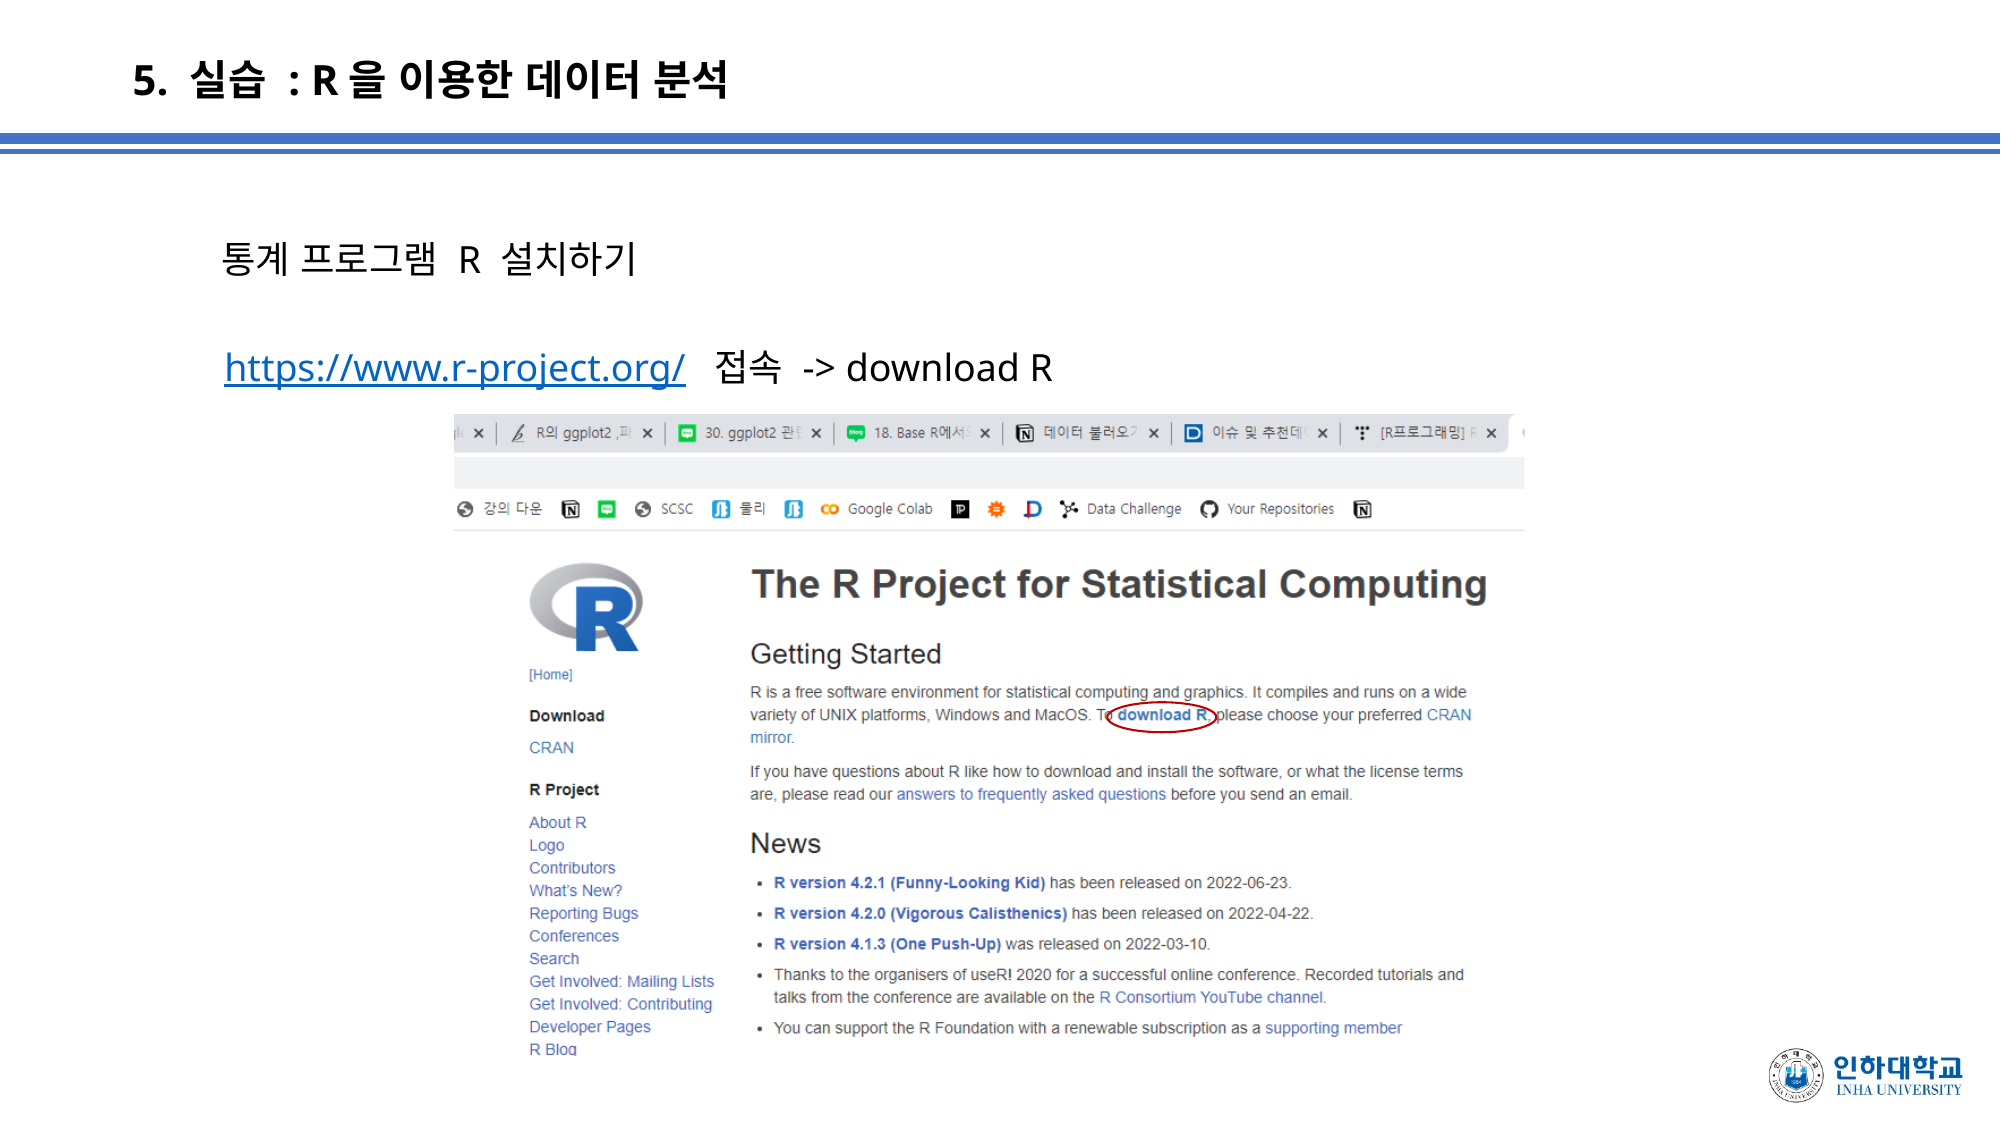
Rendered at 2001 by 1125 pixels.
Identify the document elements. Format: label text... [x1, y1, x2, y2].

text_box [0, 138, 2000, 152]
text_box 통계 프로그램 R 설치하기 [206, 228, 664, 289]
picture [454, 414, 1525, 1056]
picture [1761, 1033, 1971, 1117]
text_box 5. 실습 : R을 이용한 데이터 분석 [107, 46, 746, 112]
text_box https://www.r-project.org/ 접속 -> download R [209, 336, 1069, 403]
